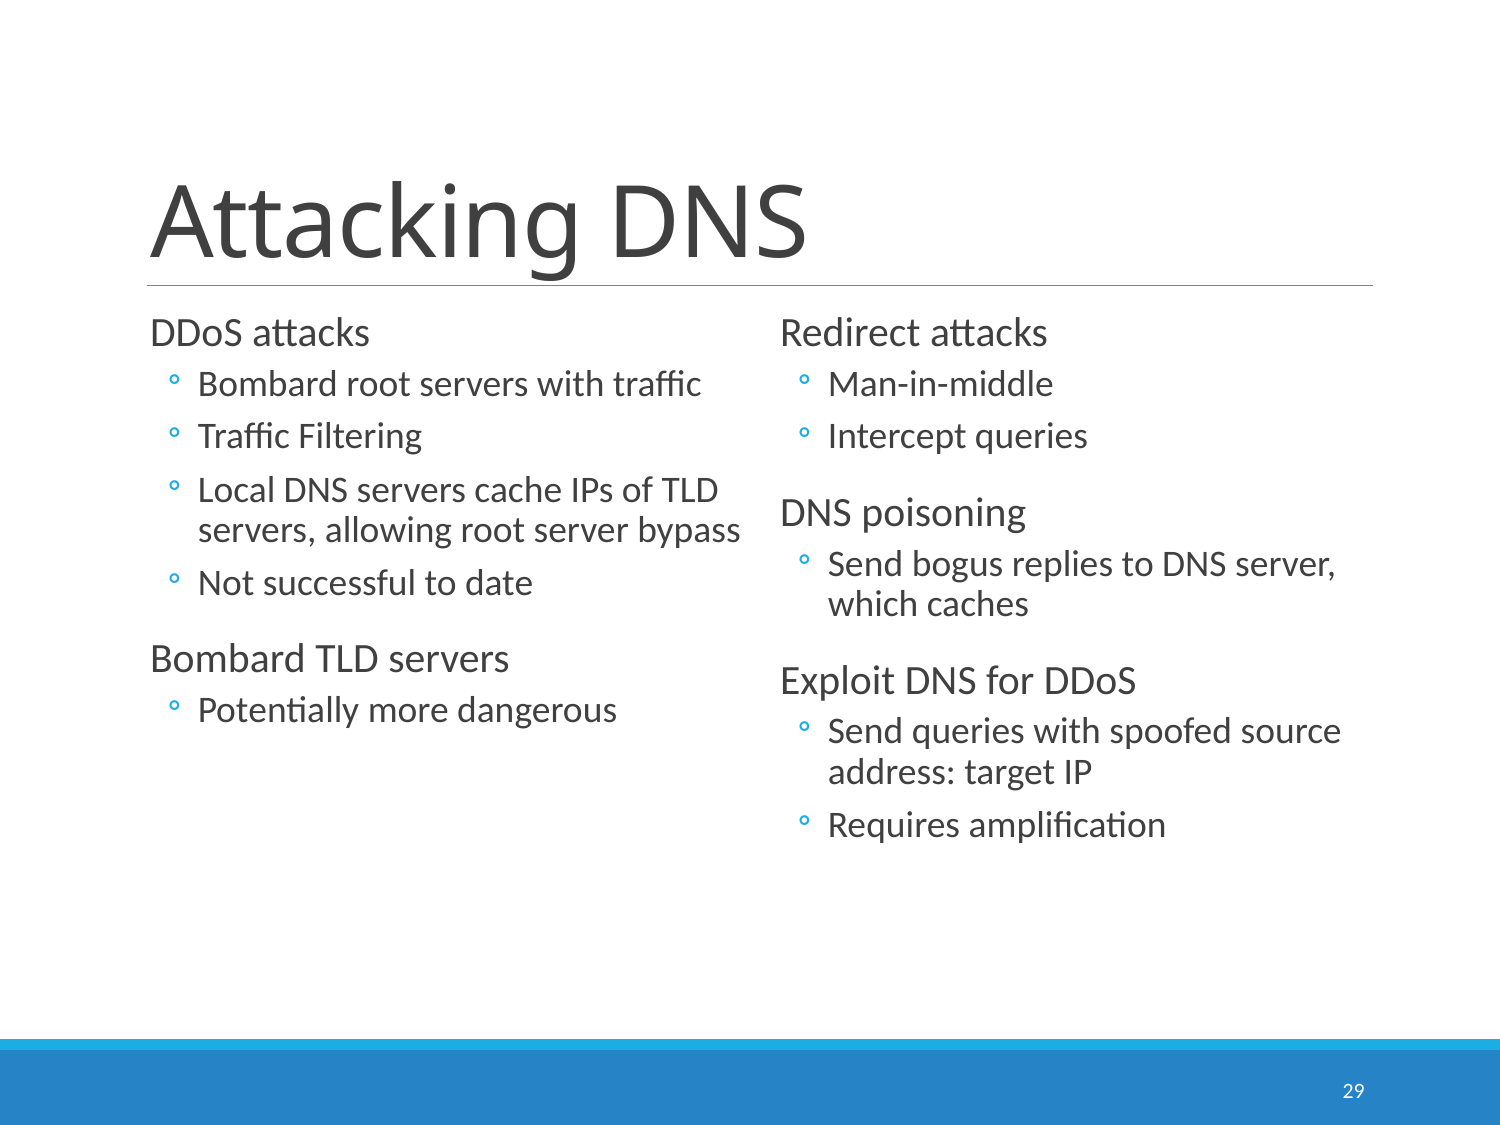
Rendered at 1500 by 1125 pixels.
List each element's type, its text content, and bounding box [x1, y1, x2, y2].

list DDoS attacks Bombard root servers with traffic Traffic Filtering Local DNS servers cache IPs of TLD servers, allowing root server bypass Not successful to date Bombard TLD servers Potentially more dangerous [135, 302, 743, 963]
title Attacking DNS [135, 47, 1373, 285]
slide_number 29 [1218, 1059, 1380, 1120]
list Redirect attacks Man-in-middle Intercept queries DNS poisoning Send bogus replies to DNS server, which caches Exploit DNS for DDoS Send queries with spoofed source address: target IP Requires amplification [765, 302, 1373, 963]
